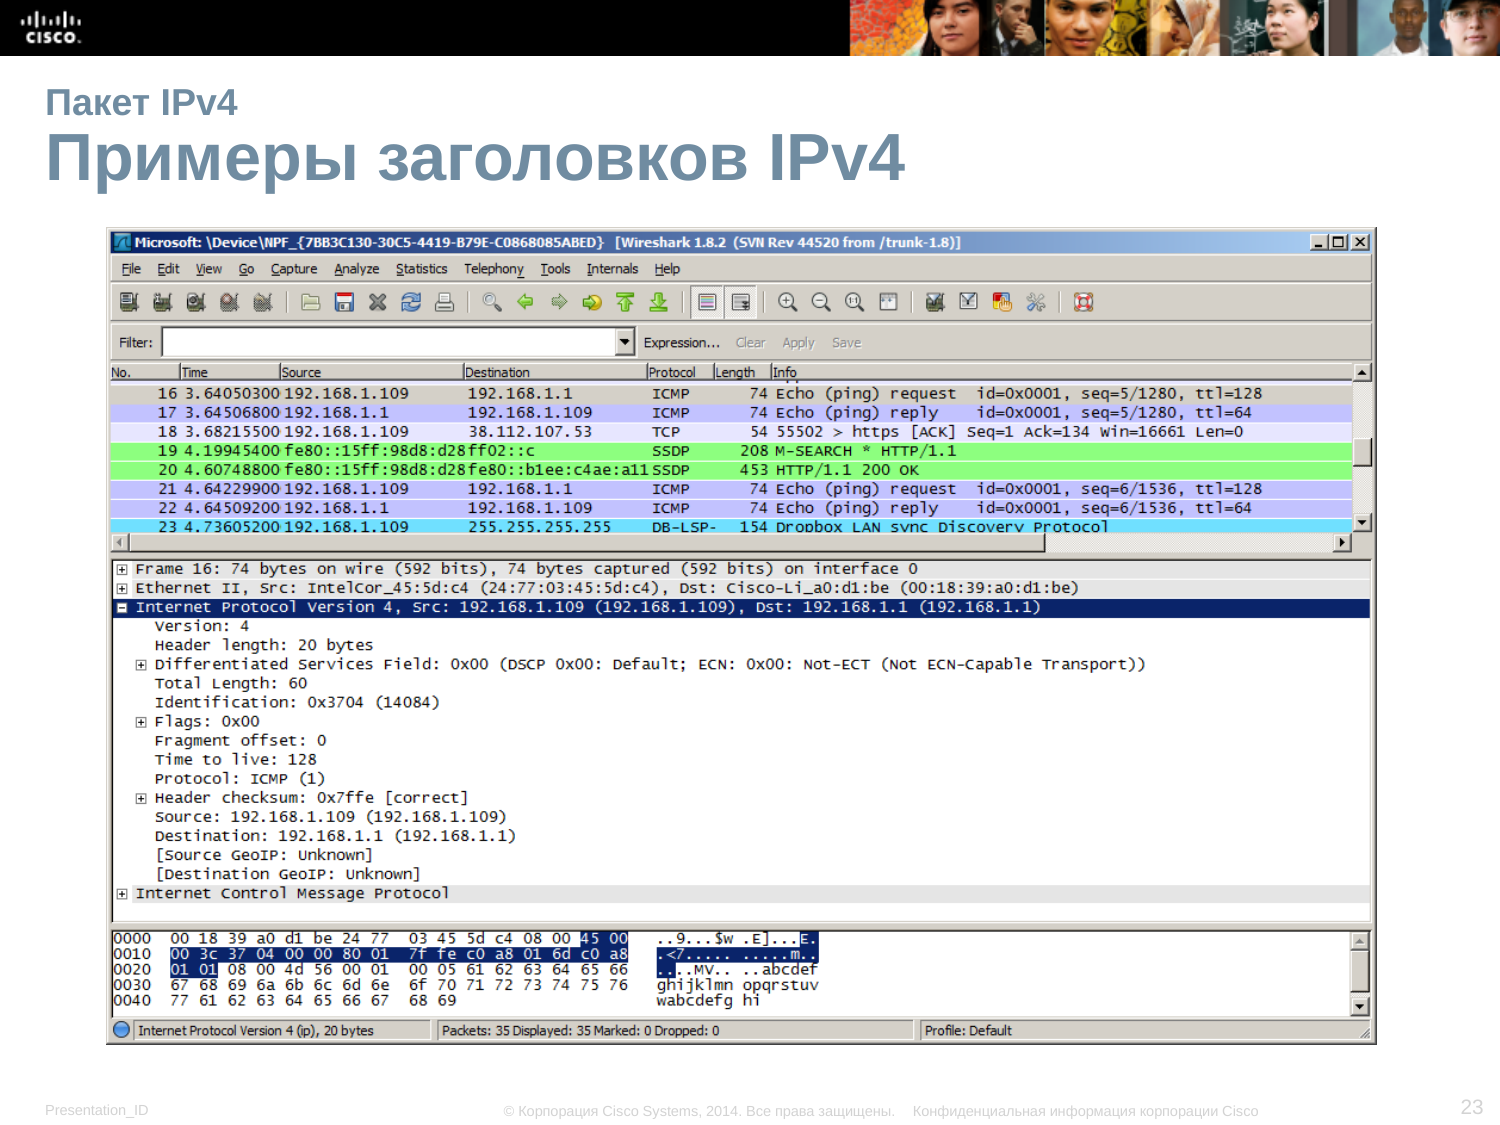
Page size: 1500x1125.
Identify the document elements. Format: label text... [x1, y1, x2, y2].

title Пакет IPv4 Примеры заголовков IPv4 [31, 64, 1471, 203]
picture [0, 0, 1500, 56]
picture [106, 227, 1377, 1045]
